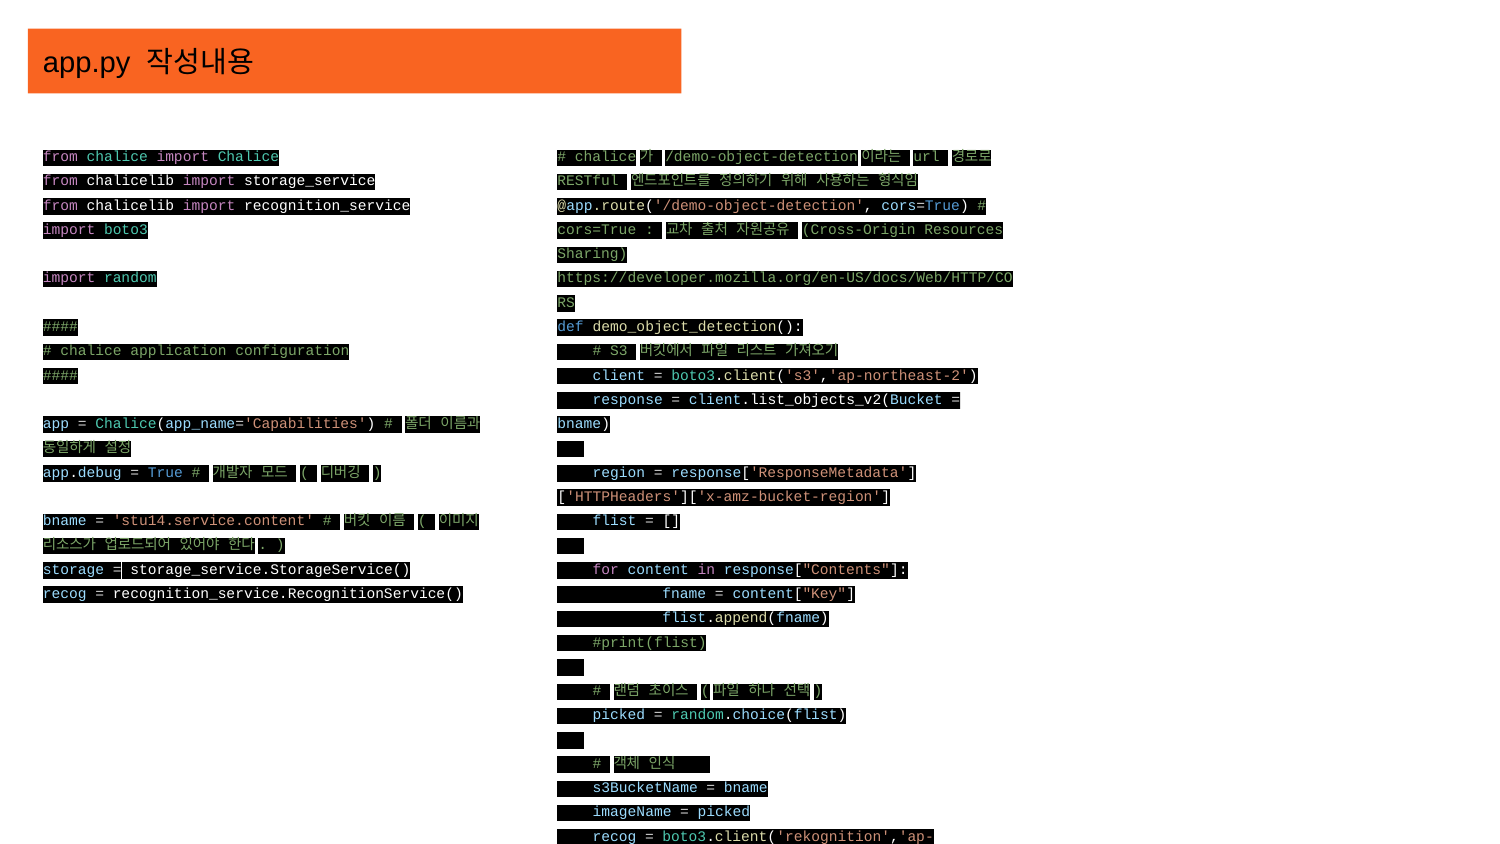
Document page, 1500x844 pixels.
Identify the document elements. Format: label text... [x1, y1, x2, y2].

text_box # chalice가 /demo-object-detection이라는 url 경로로 RESTful 엔드포인트를 정의하기 위해 사용하는 형식임 @app.route('/demo-object-detection', cors=True) # cors=True : 교차 출처 자원공유 (Cross-Origin Resources Sharing) https://developer.mozilla.org/en-US/docs/Web/HTTP/CORS def demo_object_detection(): # S3 버킷에서 파일 리스트 가져오기 client = boto3.client('s3','ap-northeast-2') response = client.list_objects_v2(Bucket = bname) region = response['ResponseMetadata']['HTTPHeaders']['x-amz-bucket-region'] flist = [] for content in response["Contents"]: fname = content["Key"] flist.append(fname) #print(flist) # 랜덤 초이스 (파일 하나 선택) picked = random.choice(flist) # 객체 인식 s3BucketName = bname imageName = picked recog = boto3.client('rekognition','ap-northeast-2') recognition = recog.detect_labels( Image={ 'S3Object': { 'Bucket': s3BucketName, 'Name': imageName } }) # JSON 형식 (K:V 딕셔너리 타입) ## {"imageName": jellyfish.jpg, "imageUrl": http:// ~, "objects": 객체인식 결과} object = recognition['Labels'] result = {"imageName":f"{picked}", "imageUrl":f"http://{region}.amazonaws.com/{bname}/{picked}", "objects":f'{object[0]["Name"]}'} return result [542, 125, 1035, 844]
text_box from chalice import Chalice from chalicelib import storage_service from chalicelib import recognition_service import boto3 import random #### # chalice application configuration #### app = Chalice(app_name='Capabilities') # 폴더 이름과 동일하게 설정 app.debug = True # 개발자 모드 ( 디버깅 ) bname = 'stu14.service.content' # 버킷 이름 ( 이미지 리소스가 업로드되어 있어야 한다. ) storage = storage_service.StorageService() recog = recognition_service.RecognitionService() [27, 125, 521, 617]
text_box app.py 작성내용 [27, 28, 682, 94]
